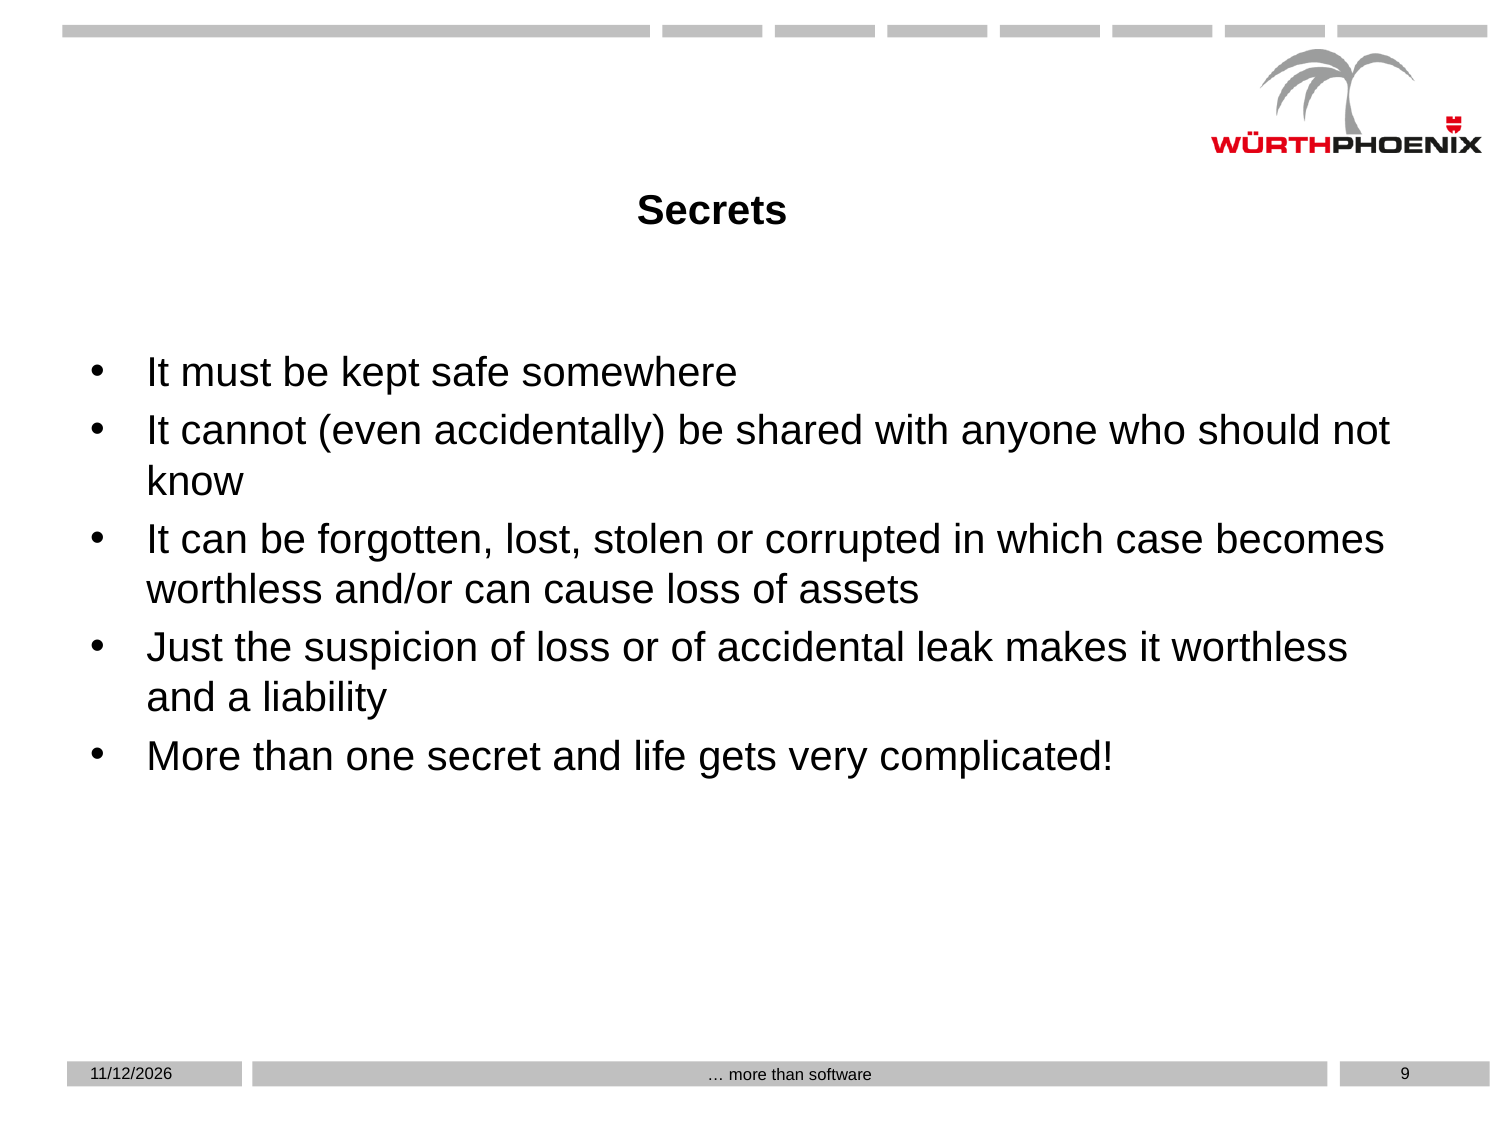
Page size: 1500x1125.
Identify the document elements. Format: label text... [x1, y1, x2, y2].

picture [1211, 49, 1482, 153]
subtitle Secrets [187, 174, 1238, 250]
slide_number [75, 1042, 425, 1103]
list It must be kept safe somewhere It cannot (even accidentally) be shared with anyone who should not know It can be forgotten, lost, stolen or corrupted in which case becomes worthless and/or can cause loss of assets Just the suspicion of loss or of accidental leak makes it worthless and a liability More than one secret and life gets very complicated! [75, 337, 1426, 901]
slide_number 9 [1074, 1042, 1425, 1103]
